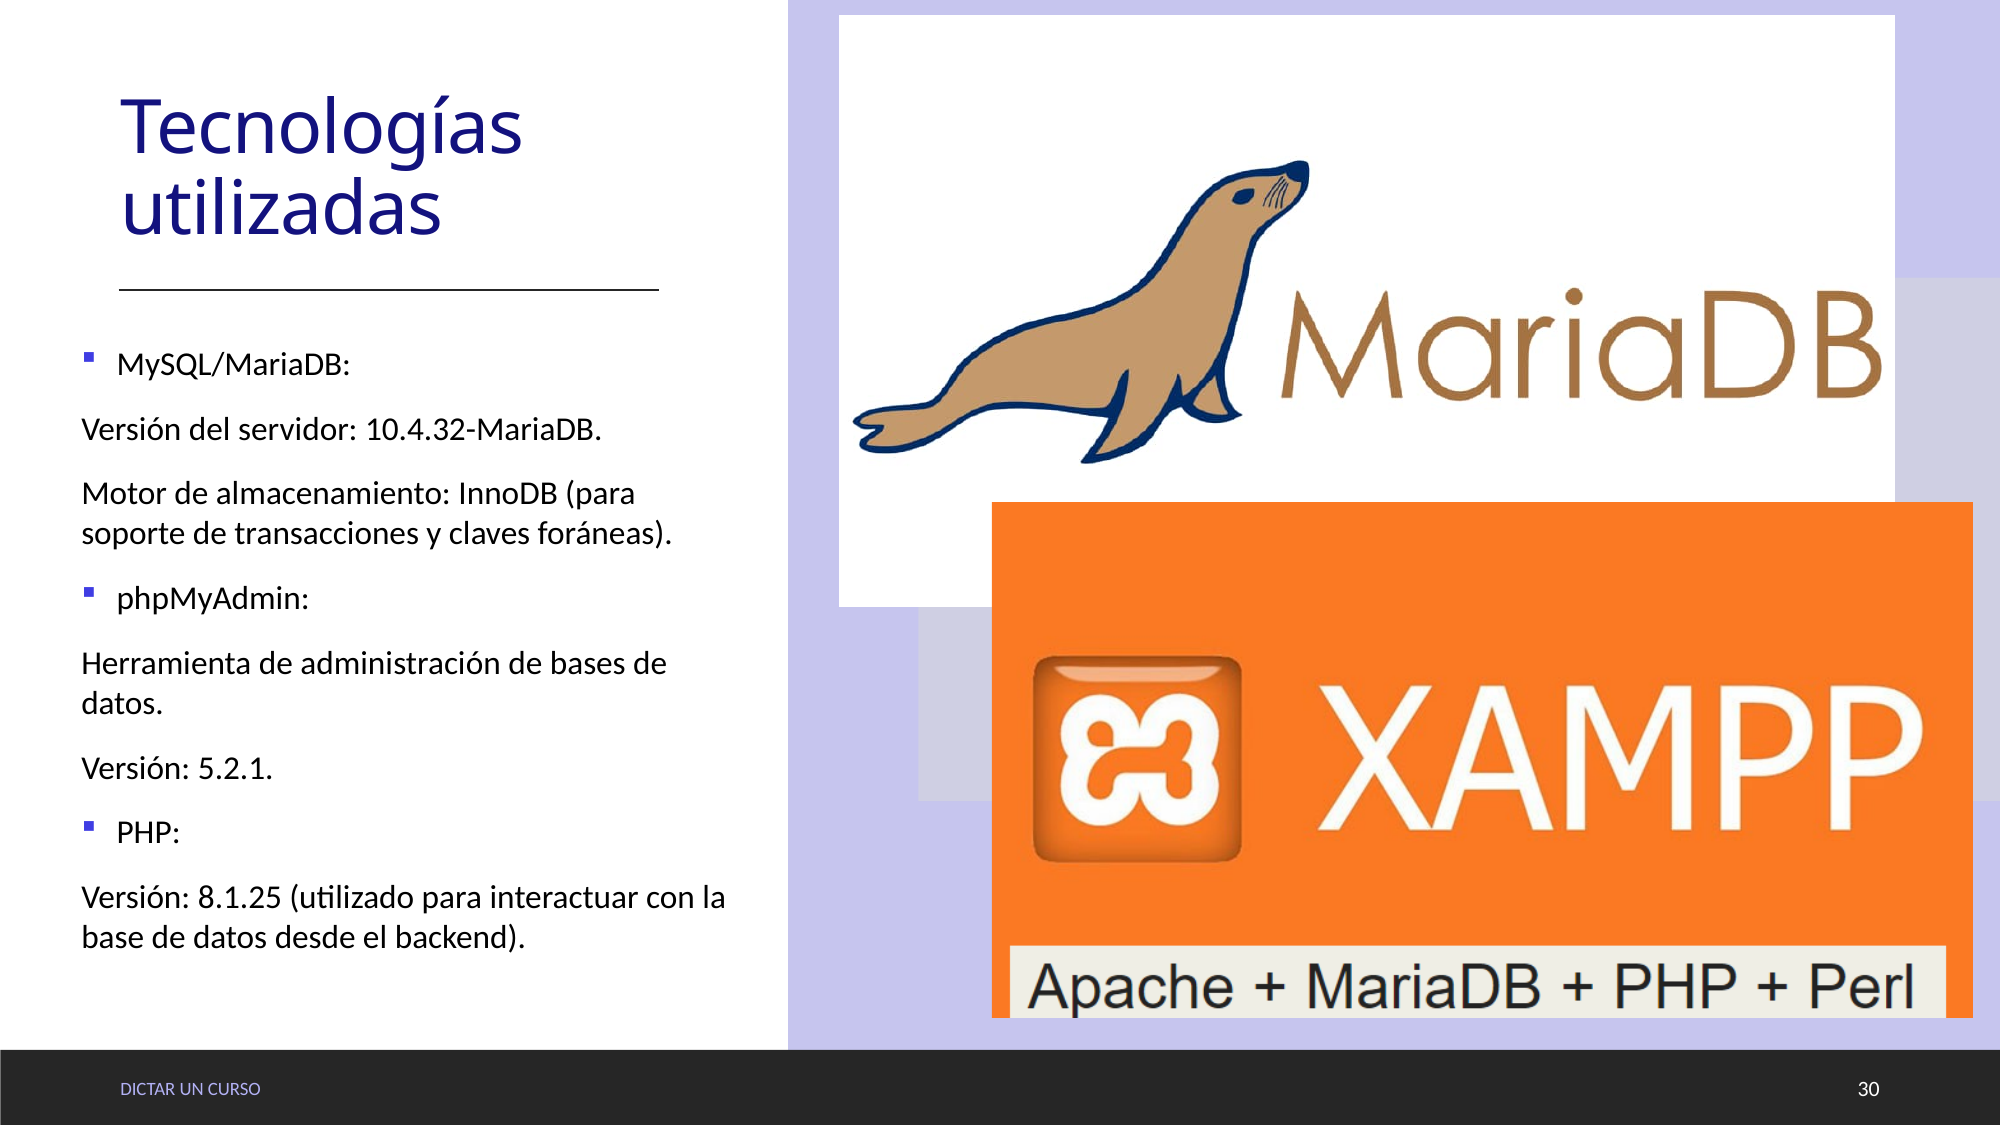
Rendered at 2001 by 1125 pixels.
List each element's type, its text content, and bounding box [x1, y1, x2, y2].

title Tecnologías utilizadas [105, 80, 683, 259]
slide_number 30 [1793, 1057, 1895, 1118]
footer DICTAR UN CURSO [105, 1057, 1224, 1118]
list MySQL/MariaDB: Versión del servidor: 10.4.32-MariaDB. Motor de almacenamiento: InnoDB (para soporte de transacciones y claves foráneas). phpMyAdmin: Herramienta de administración de bases de datos. Versión: 5.2.1. PHP: Versión: 8.1.25 (utilizado para interactuar con la base de datos desde el backend). [66, 334, 750, 1004]
picture [839, 14, 2000, 1019]
